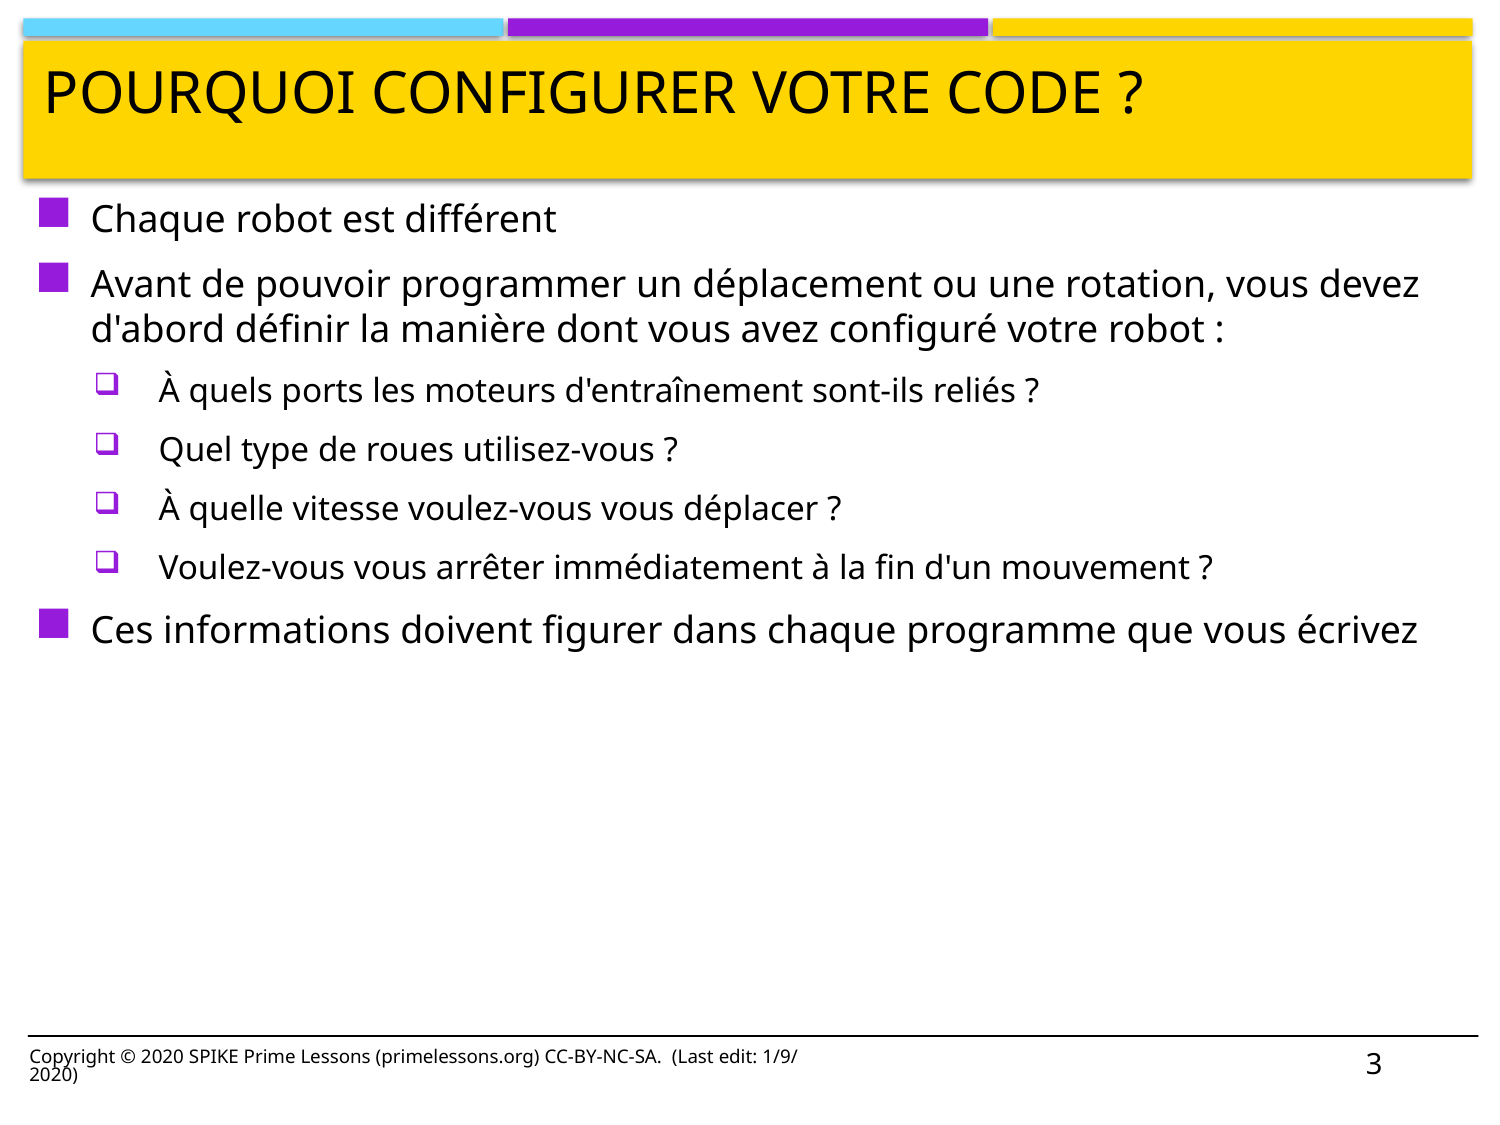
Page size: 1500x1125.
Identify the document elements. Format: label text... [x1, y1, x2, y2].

list Chaque robot est différent Avant de pouvoir programmer un déplacement ou une rotation, vous devez d'abord définir la manière dont vous avez configuré votre robot : À quels ports les moteurs d'entraînement sont-ils reliés ? Quel type de roues utilisez-vous ? À quelle vitesse voulez-vous vous déplacer ? Voulez-vous vous arrêter immédiatement à la fin d'un mouvement ? Ces informations doivent figurer dans chaque programme que vous écrivez [25, 187, 1475, 1021]
title Pourquoi configurer votre code ? [28, 48, 1464, 172]
slide_number 3 [1351, 1037, 1478, 1098]
footer Copyright © 2020 SPIKE Prime Lessons (primelessons.org) CC-BY-NC-SA. (Last edit: 1/9/2020) [14, 1036, 814, 1097]
